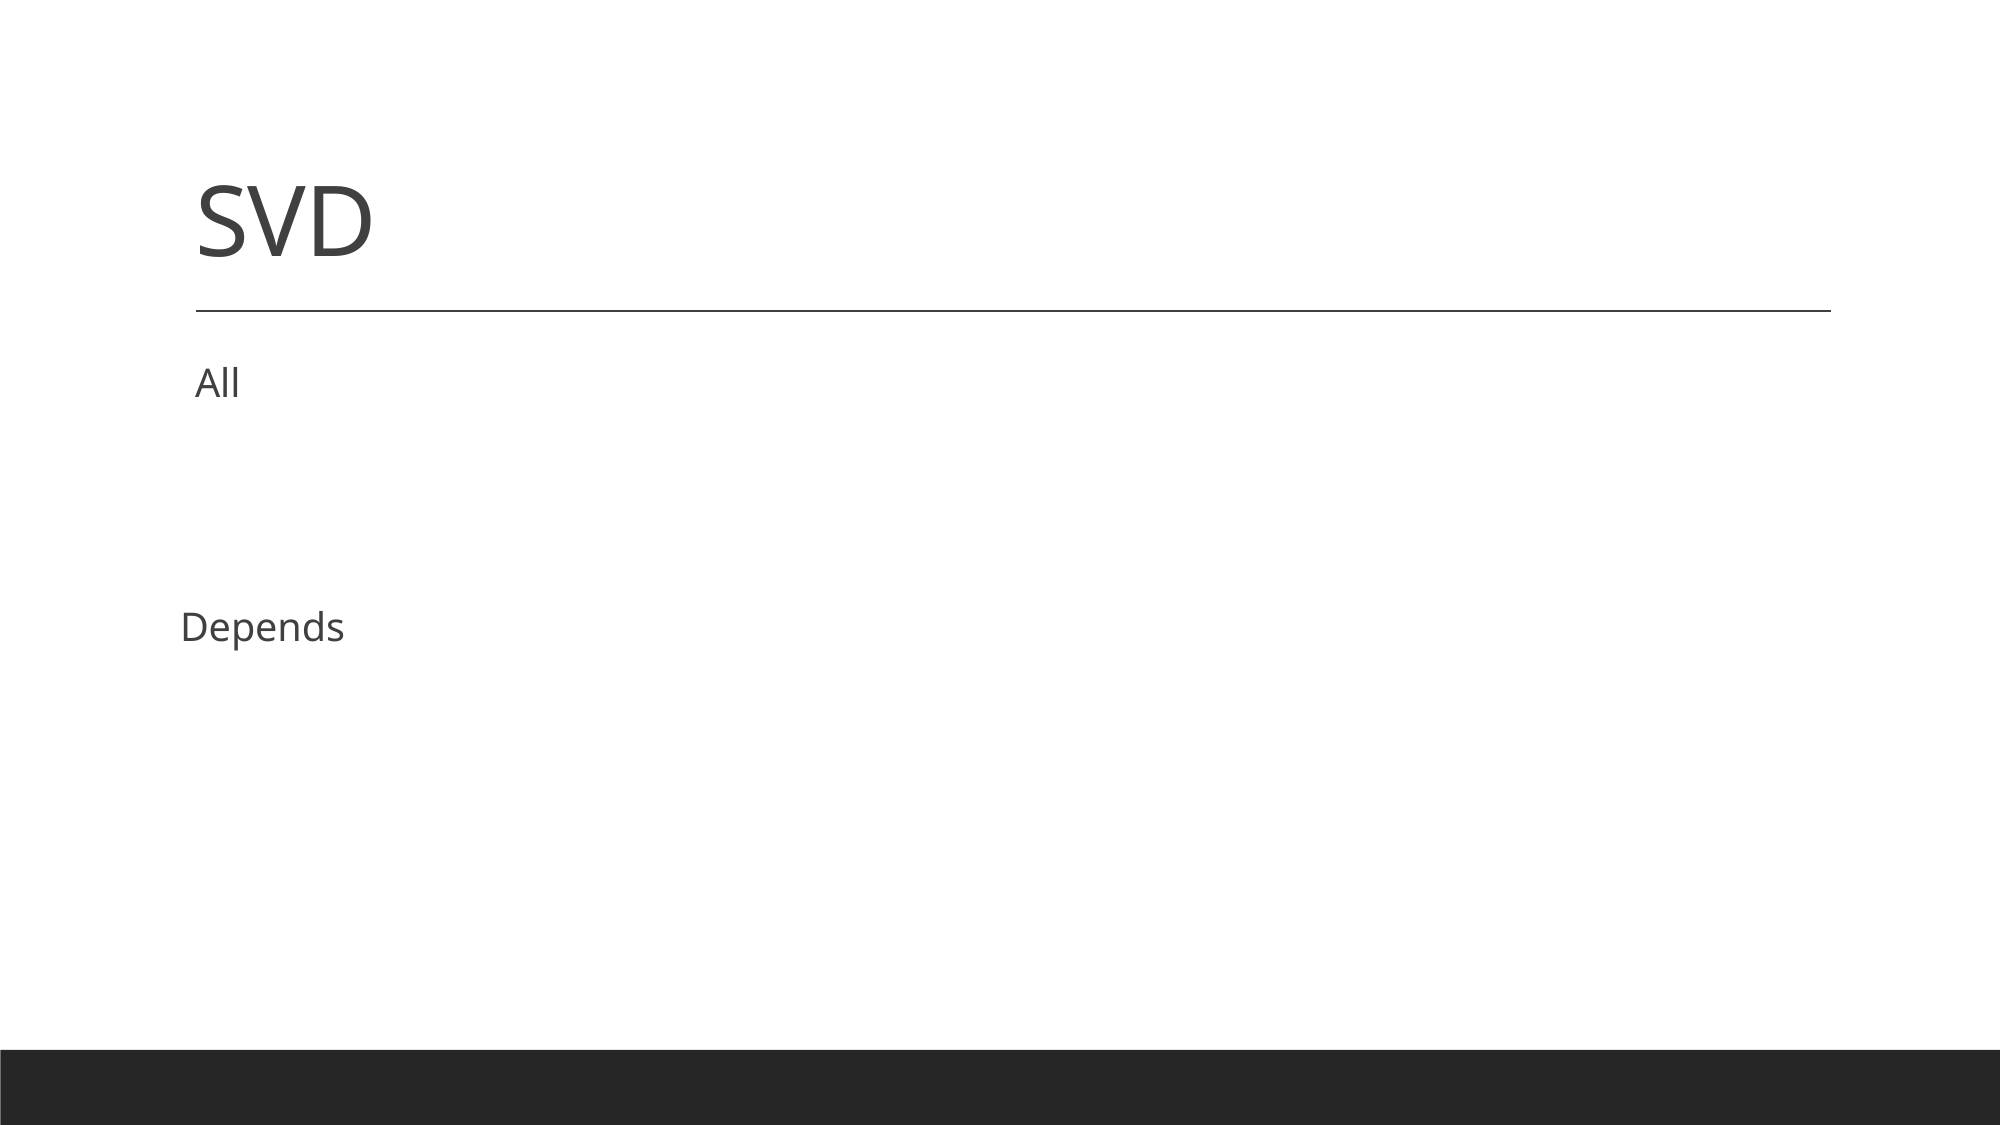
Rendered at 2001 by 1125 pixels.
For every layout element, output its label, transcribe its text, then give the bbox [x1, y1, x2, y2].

list All Depends [180, 345, 1830, 963]
title SVD [180, 47, 1830, 285]
